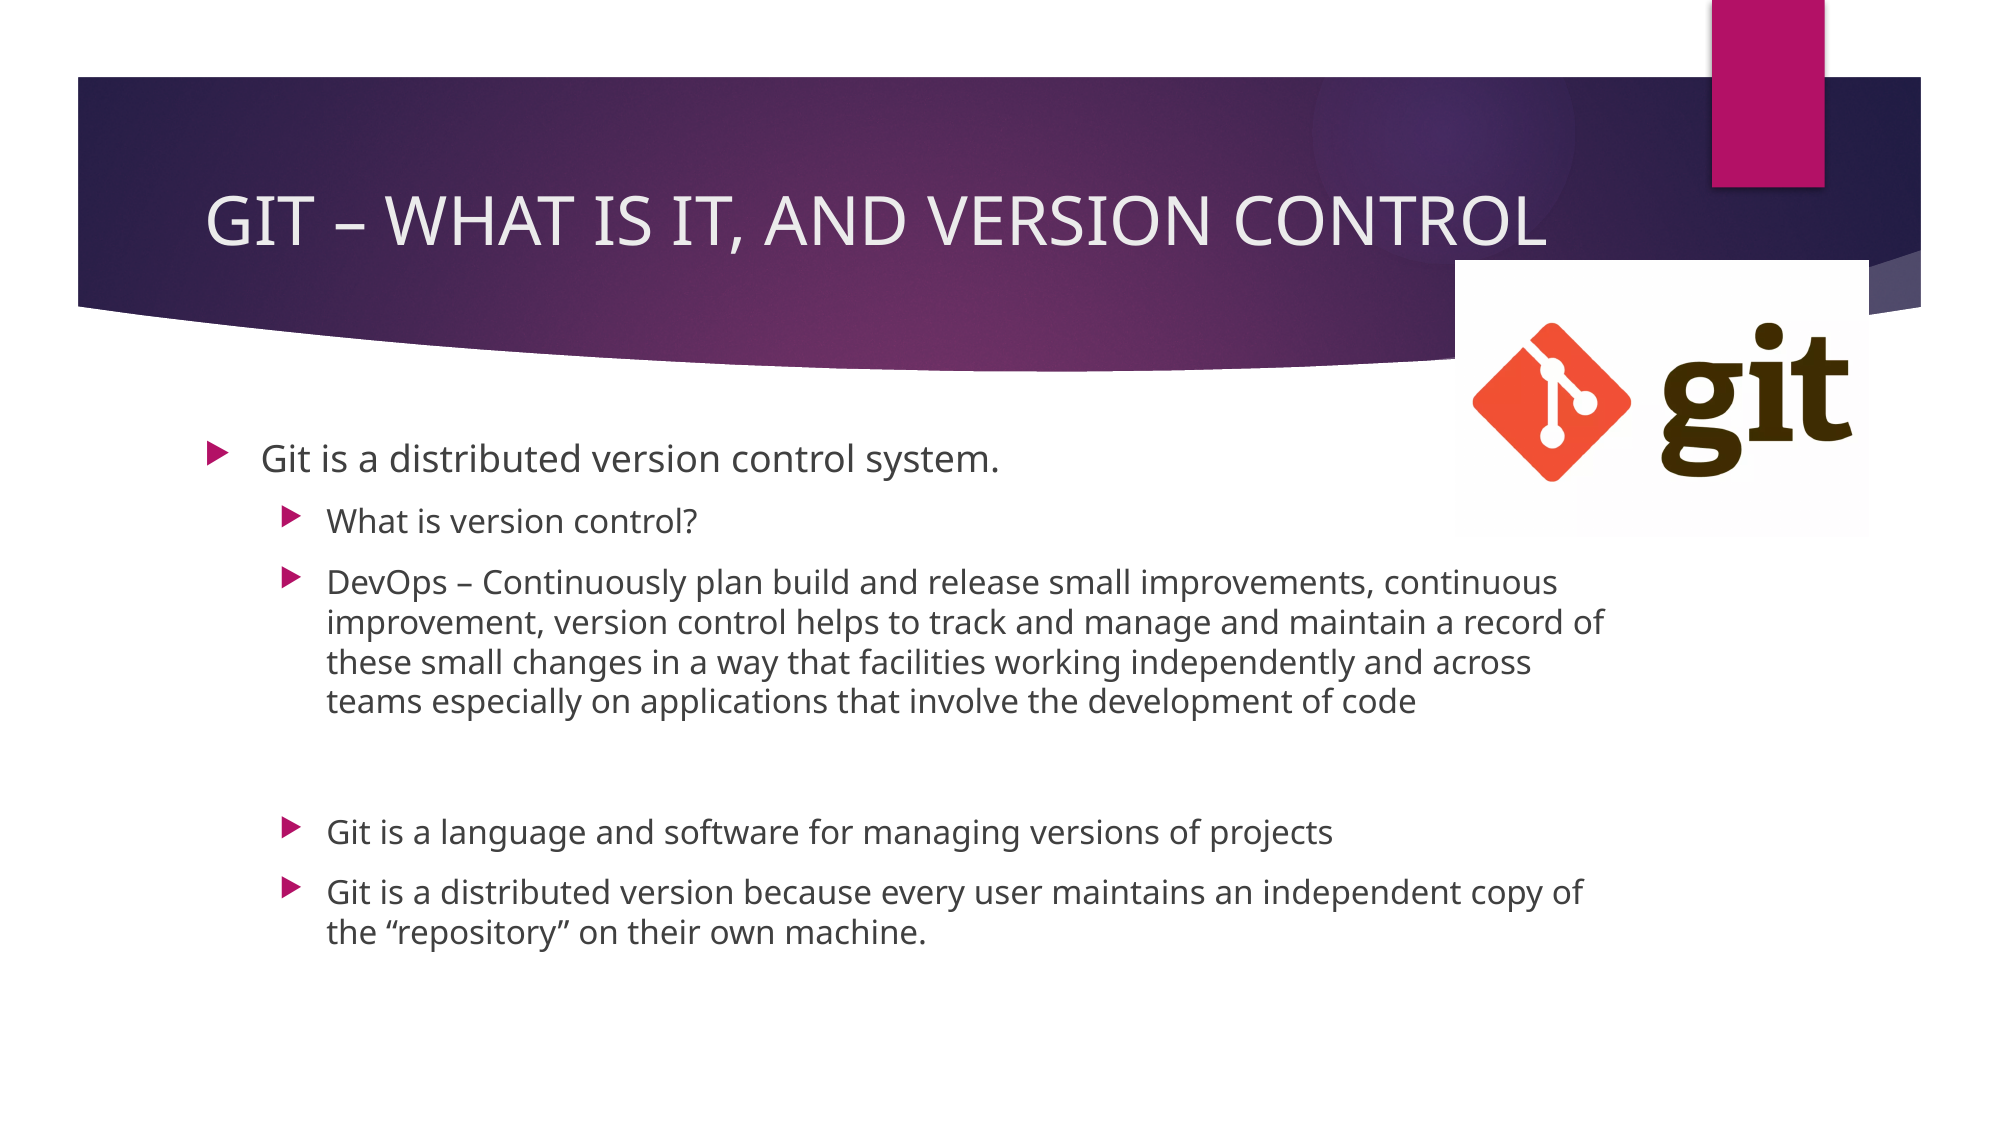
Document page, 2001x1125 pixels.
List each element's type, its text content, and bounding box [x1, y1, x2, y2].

picture [1454, 260, 1870, 537]
list Git is a distributed version control system. What is version control? DevOps – Continuously plan build and release small improvements, continuous improvement, version control helps to track and manage and maintain a record of these small changes in a way that facilities working independently and across teams especially on applications that involve the development of code Git is a language and software for managing versions of projects Git is a distributed version because every user maintains an independent copy of the “repository” on their own machine. [189, 427, 1638, 988]
title GIT – WHAT IS IT, AND VERSION CONTROL [189, 159, 1627, 276]
